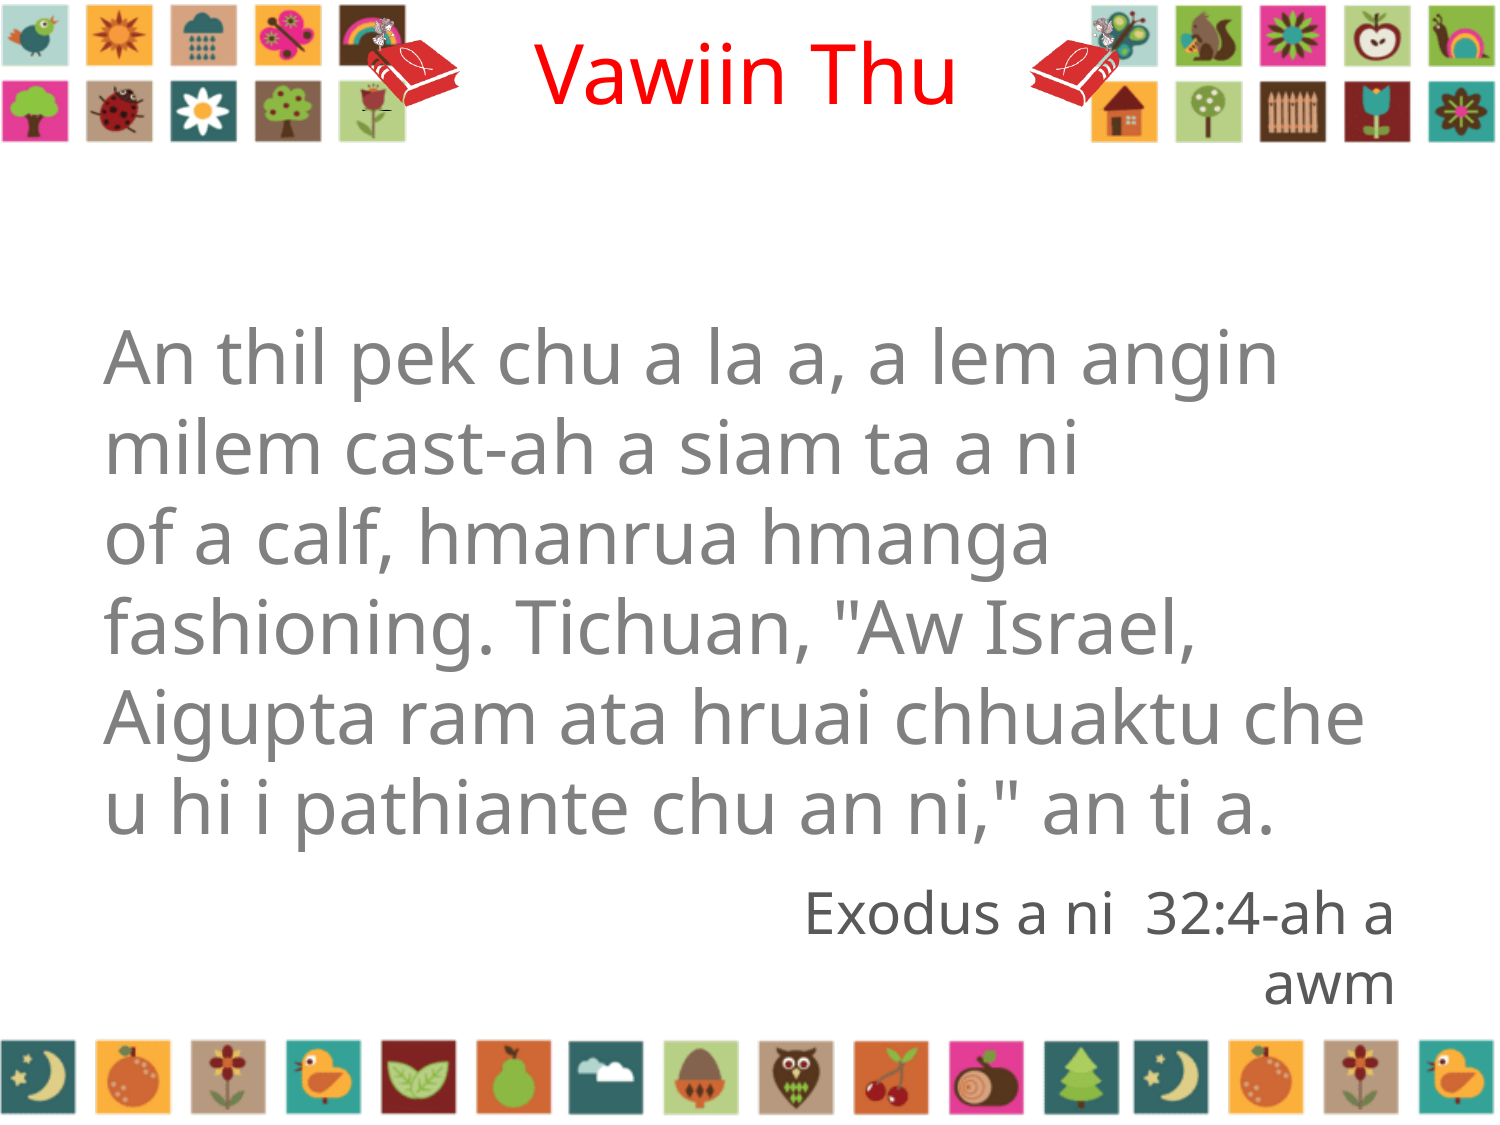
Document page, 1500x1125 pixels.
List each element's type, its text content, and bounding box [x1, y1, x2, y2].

text_box Vawiin Thu [425, 13, 1078, 129]
picture [0, 3, 492, 150]
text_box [0, 1028, 1500, 1118]
picture [998, 3, 1500, 150]
text_box Exodus a ni 32:4-ah a awm [779, 868, 1412, 1024]
text_box An thil pek chu a la a, a lem angin milem cast-ah a siam ta a ni of a calf, hmanrua hmanga fashioning. Tichuan, "Aw Israel, Aigupta ram ata hruai chhuaktu che u hi i pathiante chu an ni," an ti a. [88, 302, 1436, 948]
